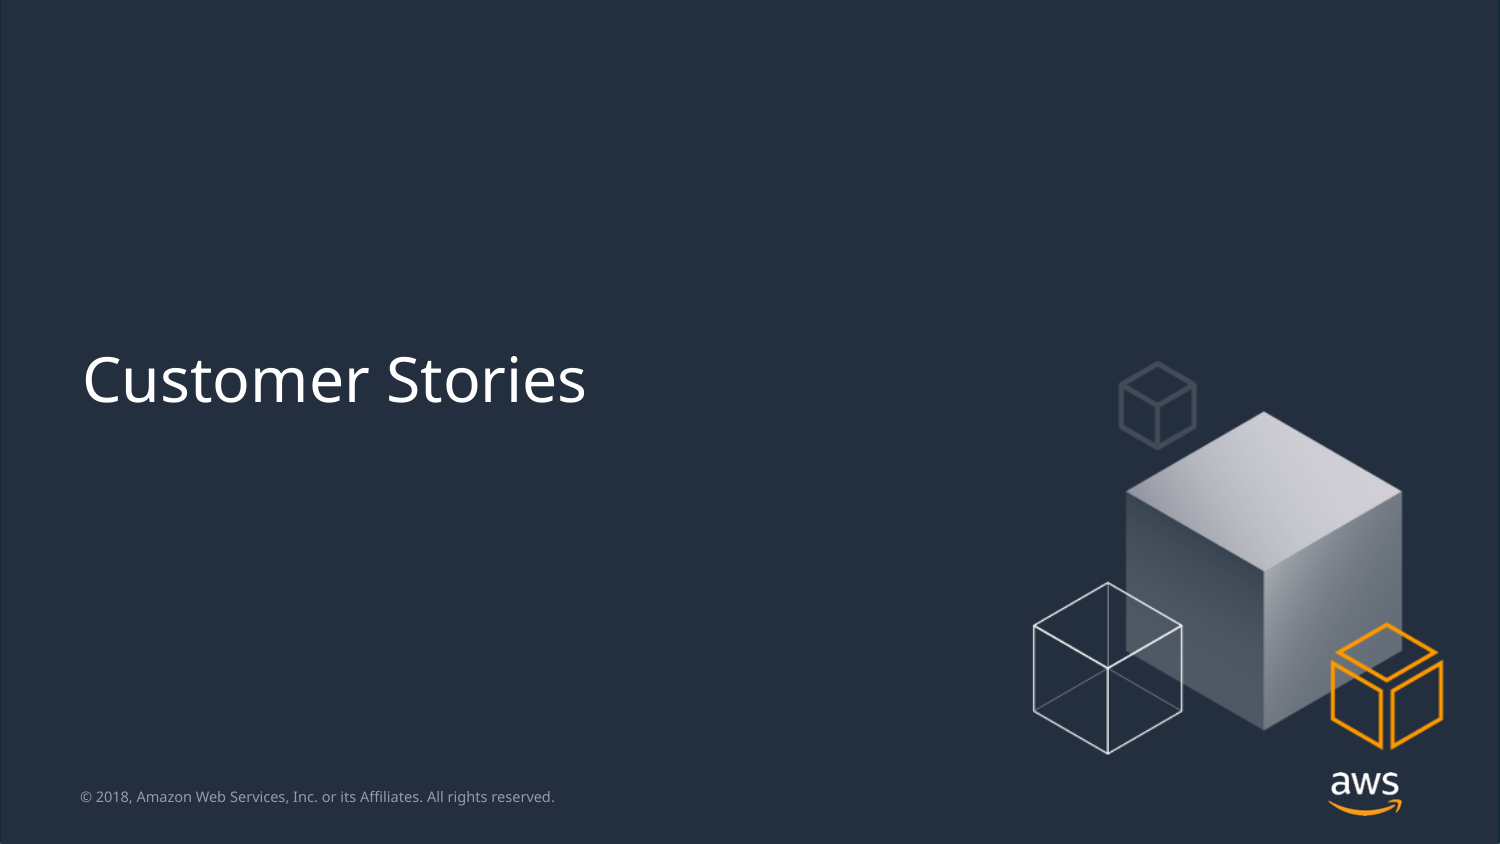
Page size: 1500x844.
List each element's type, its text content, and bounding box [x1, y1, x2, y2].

picture [0, 0, 1500, 844]
title Customer Stories [67, 274, 1064, 480]
